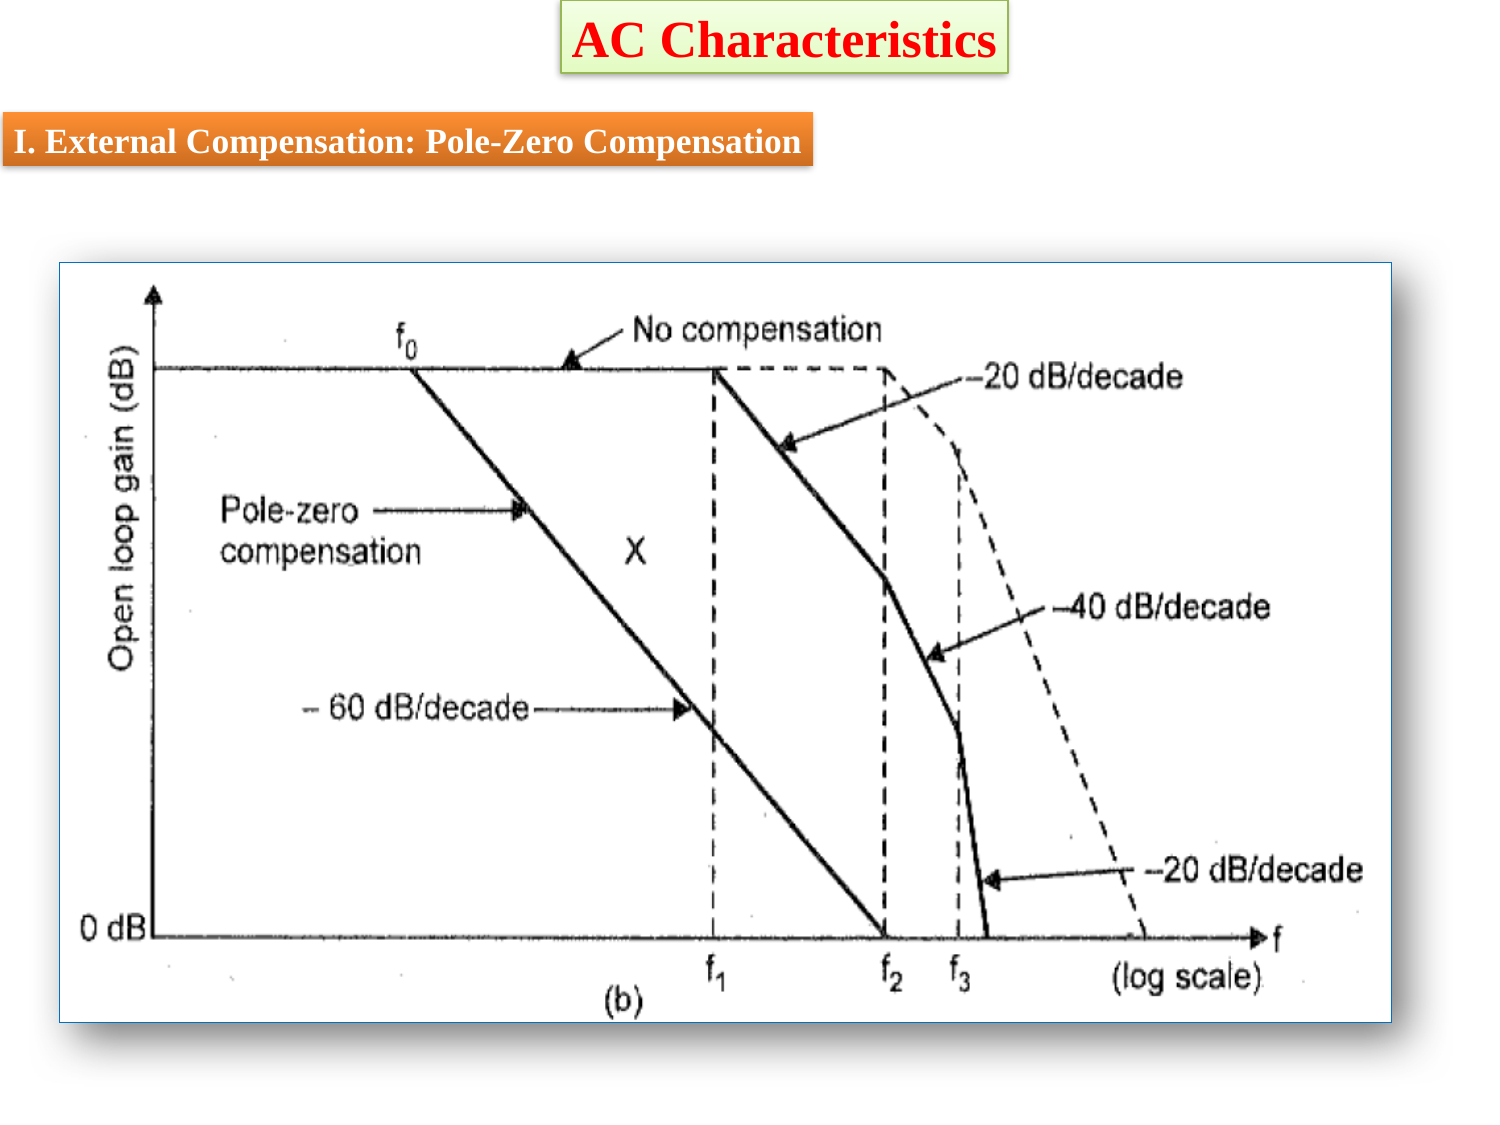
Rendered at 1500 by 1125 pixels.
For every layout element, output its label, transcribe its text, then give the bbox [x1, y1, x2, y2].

picture [59, 262, 1392, 1023]
text_box AC Characteristics [560, 0, 1009, 74]
text_box I. External Compensation: Pole-Zero Compensation [2, 112, 814, 166]
